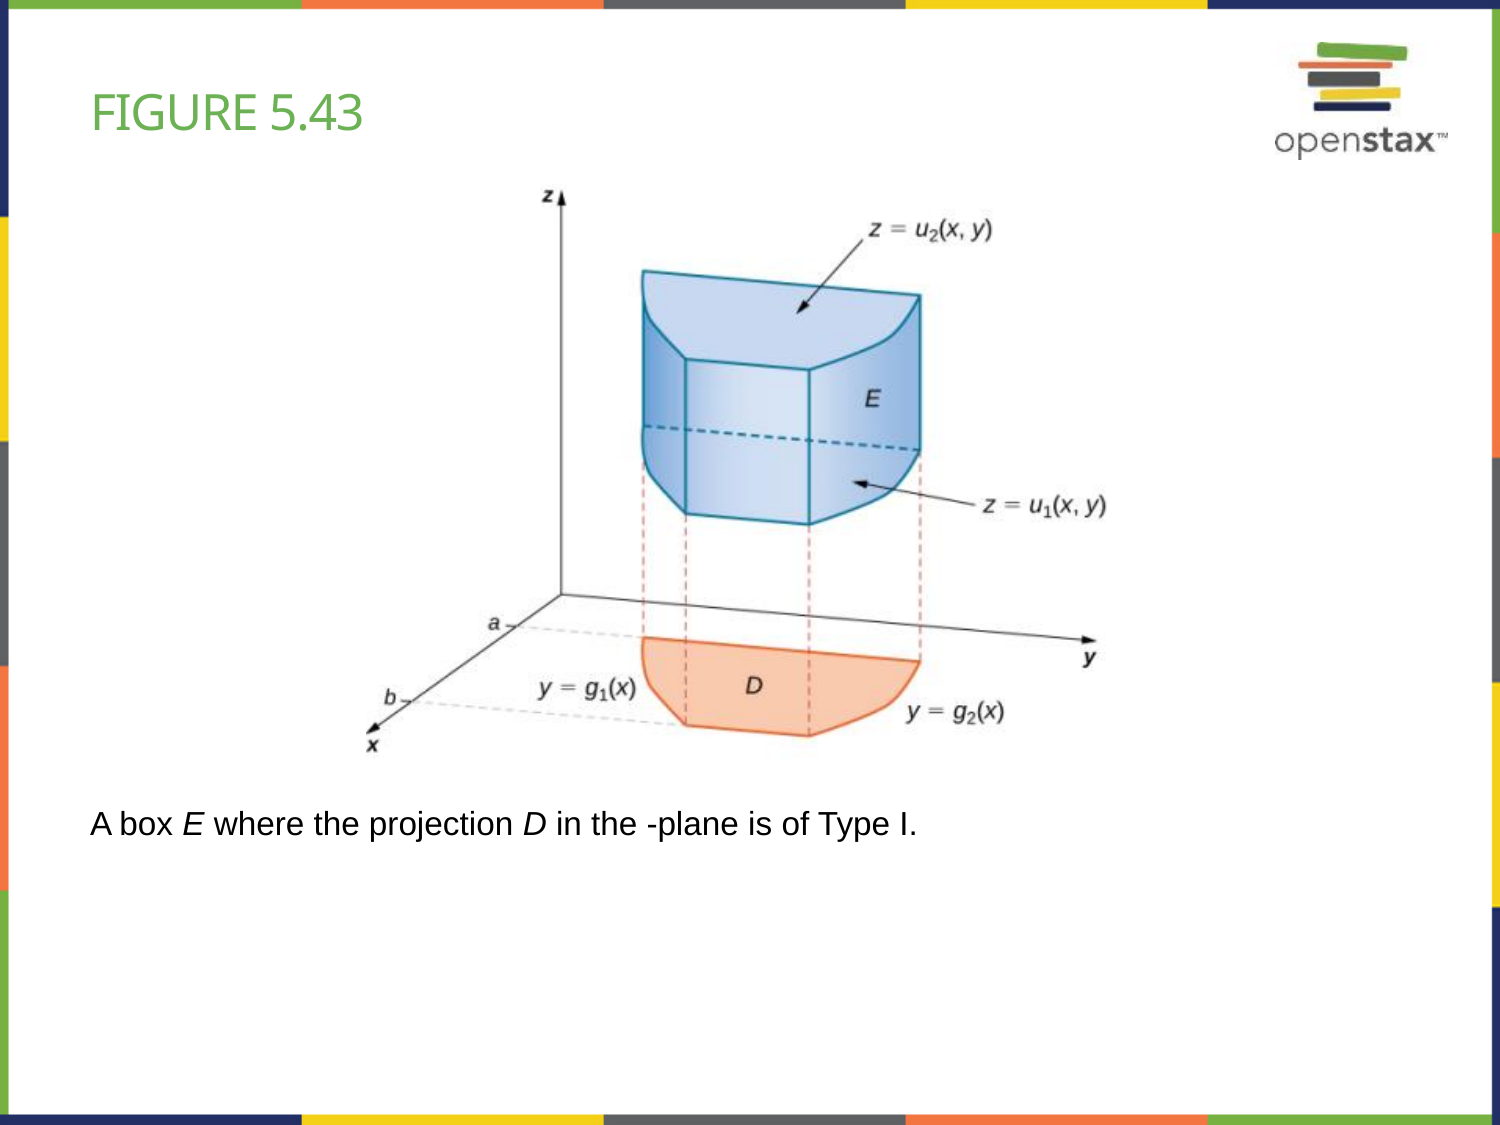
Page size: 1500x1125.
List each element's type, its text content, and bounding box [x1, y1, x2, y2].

picture [0, 0, 1500, 1125]
title Figure 5.43 [75, 39, 1275, 148]
